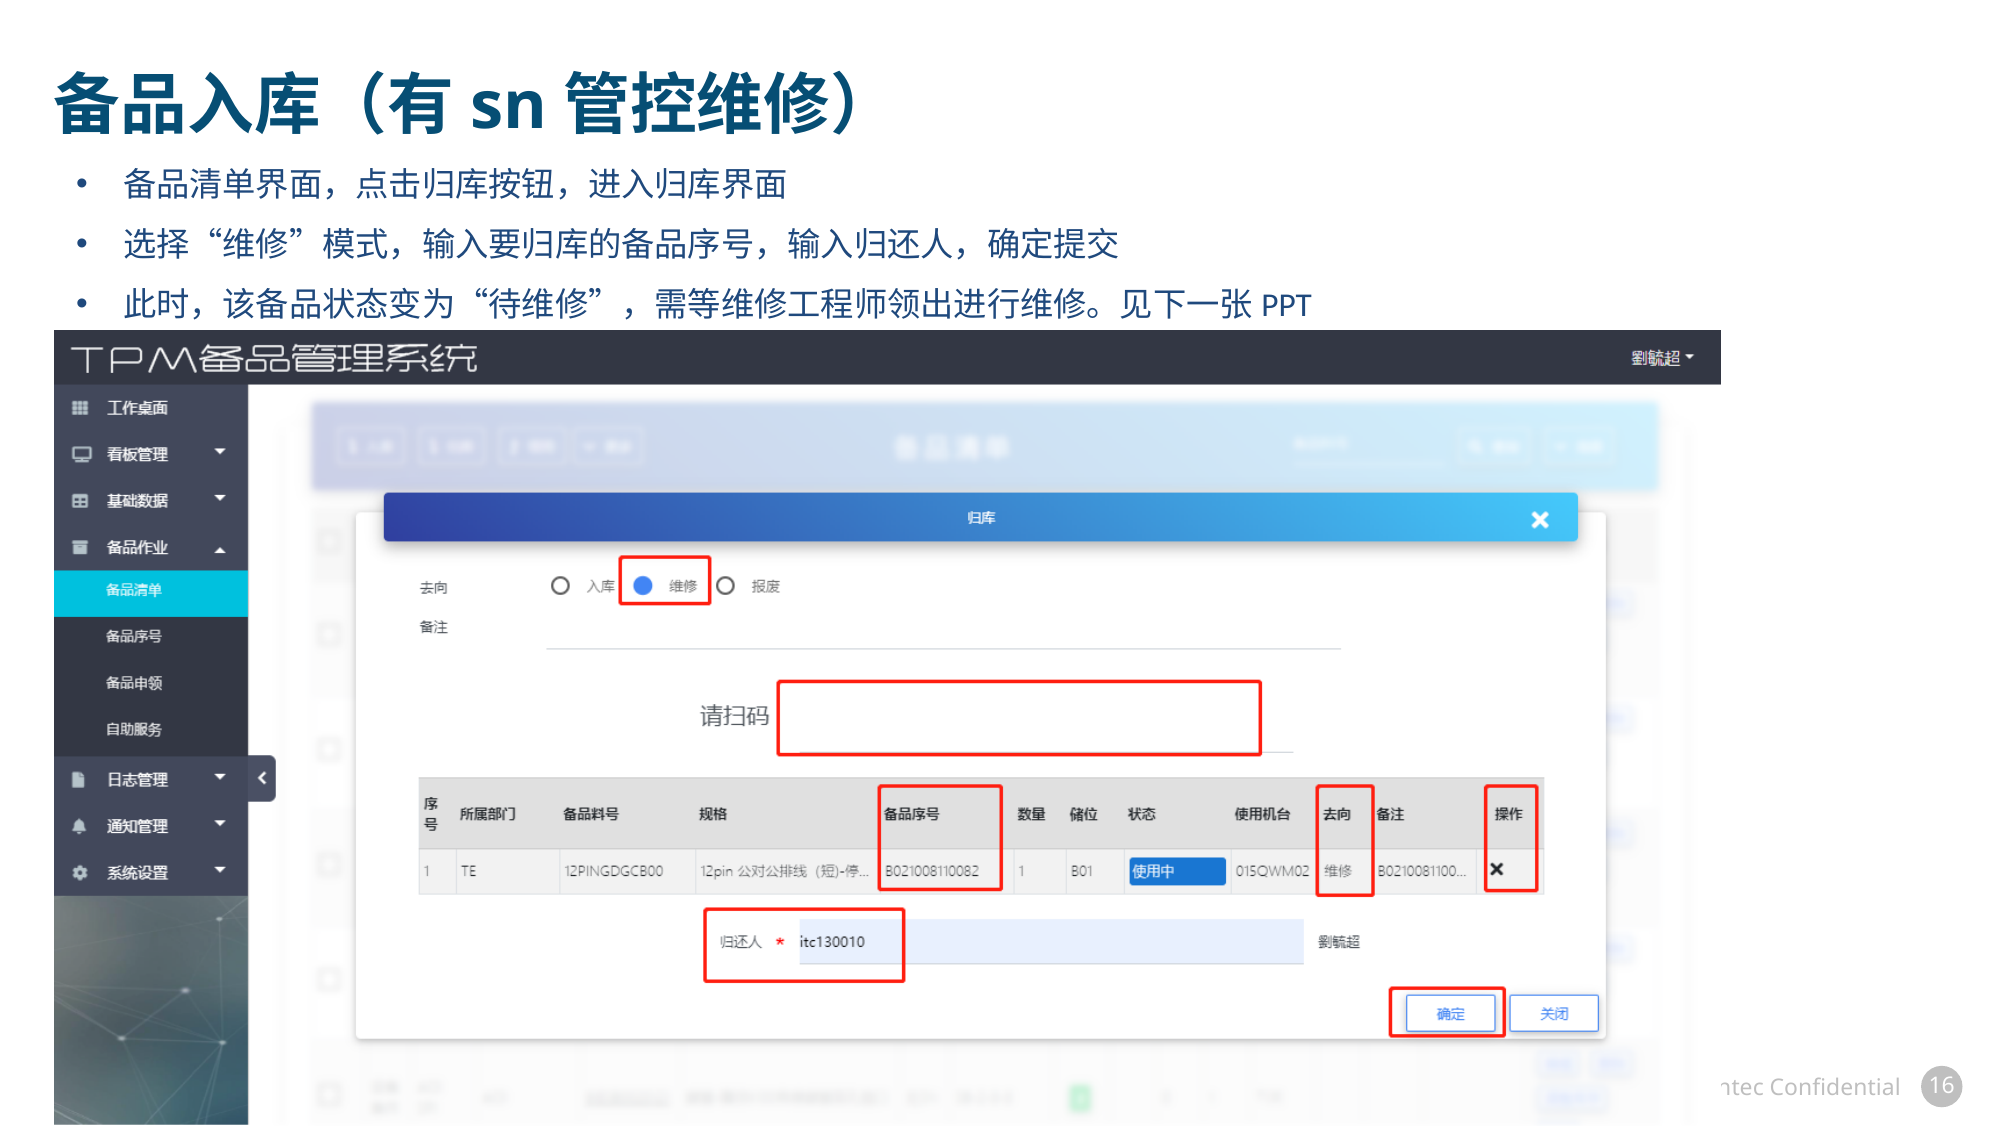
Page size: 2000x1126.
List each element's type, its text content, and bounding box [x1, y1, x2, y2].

text_box 备品清单界面，点击归库按钮，进入归库界面 选择“维修”模式，输入要归库的备品序号，输入归还人，确定提交 此时，该备品状态变为“待维修”，需等维修工程师领出进行维修。见下一张PPT [61, 135, 1851, 331]
text_box 备品入库（有sn管控维修） [39, 54, 912, 150]
picture [54, 329, 1721, 1126]
